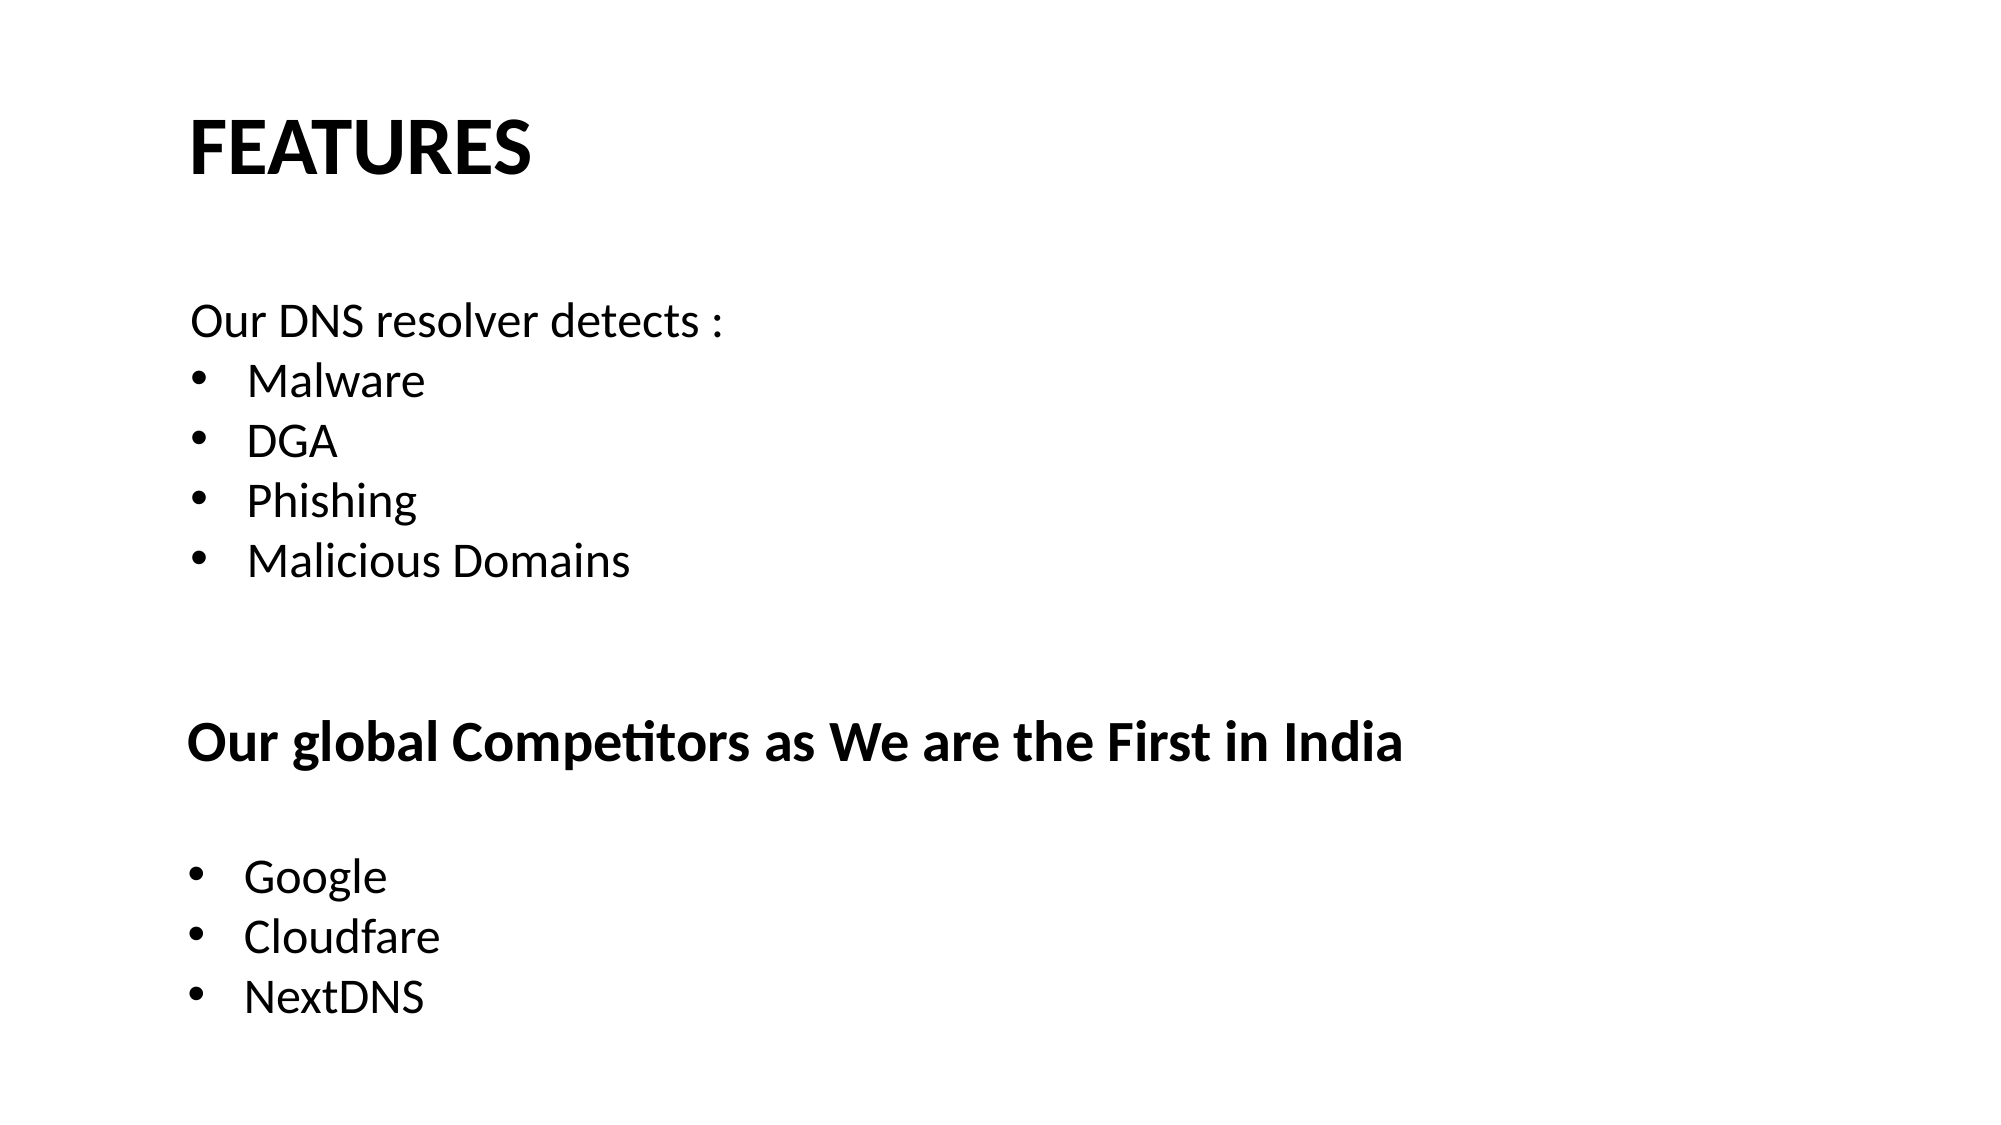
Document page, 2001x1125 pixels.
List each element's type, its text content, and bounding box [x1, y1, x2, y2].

text_box FEATURES [174, 83, 548, 199]
text_box Our global Competitors as We are the First in India Google Cloudfare NextDNS [172, 695, 1660, 1031]
text_box Our DNS resolver detects : Malware DGA Phishing Malicious Domains [175, 279, 740, 655]
